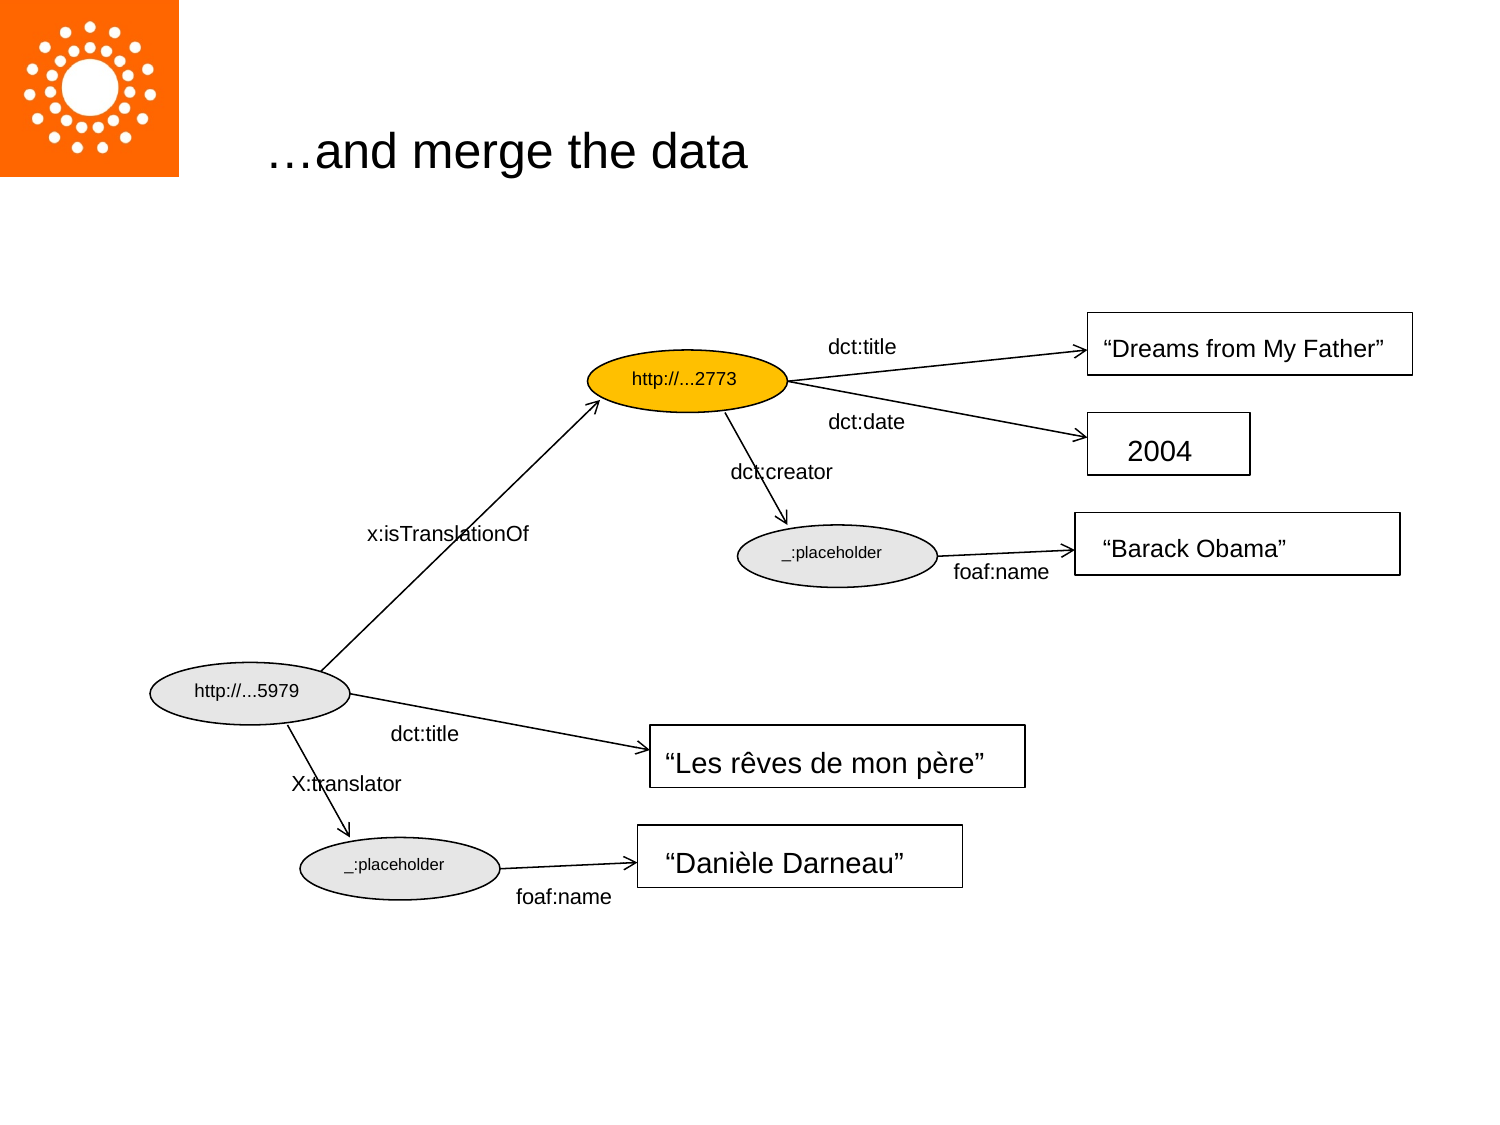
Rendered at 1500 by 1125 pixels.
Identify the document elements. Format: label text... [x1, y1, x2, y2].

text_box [937, 549, 1076, 557]
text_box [787, 380, 1088, 438]
title …and merge the data [249, 29, 1391, 268]
text_box [1087, 312, 1413, 375]
text_box 2004 [1112, 424, 1208, 475]
text_box _:placeholder [300, 837, 498, 900]
text_box “Les rêves de mon père” [650, 737, 1000, 788]
text_box [637, 824, 963, 888]
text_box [499, 862, 638, 869]
text_box dct:creator [816, 449, 849, 491]
text_box http://...5979 [150, 662, 350, 725]
text_box http://...2773 [587, 349, 782, 413]
text_box [1087, 412, 1250, 475]
text_box _:placeholder [737, 524, 936, 588]
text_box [324, 395, 597, 676]
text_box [787, 349, 1088, 380]
text_box X:translator [379, 762, 417, 804]
picture [0, 0, 179, 177]
text_box foaf:name [938, 565, 1065, 591]
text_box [262, 749, 376, 813]
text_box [699, 437, 813, 501]
text_box dct:title [813, 324, 912, 348]
text_box foaf:name [501, 877, 628, 916]
text_box “Barack Obama” [1088, 525, 1302, 570]
text_box “Dreams from My Father” [1088, 324, 1400, 370]
text_box [654, 724, 1025, 788]
text_box “Danièle Darneau” [650, 837, 920, 888]
text_box [1074, 512, 1400, 575]
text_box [349, 693, 651, 751]
